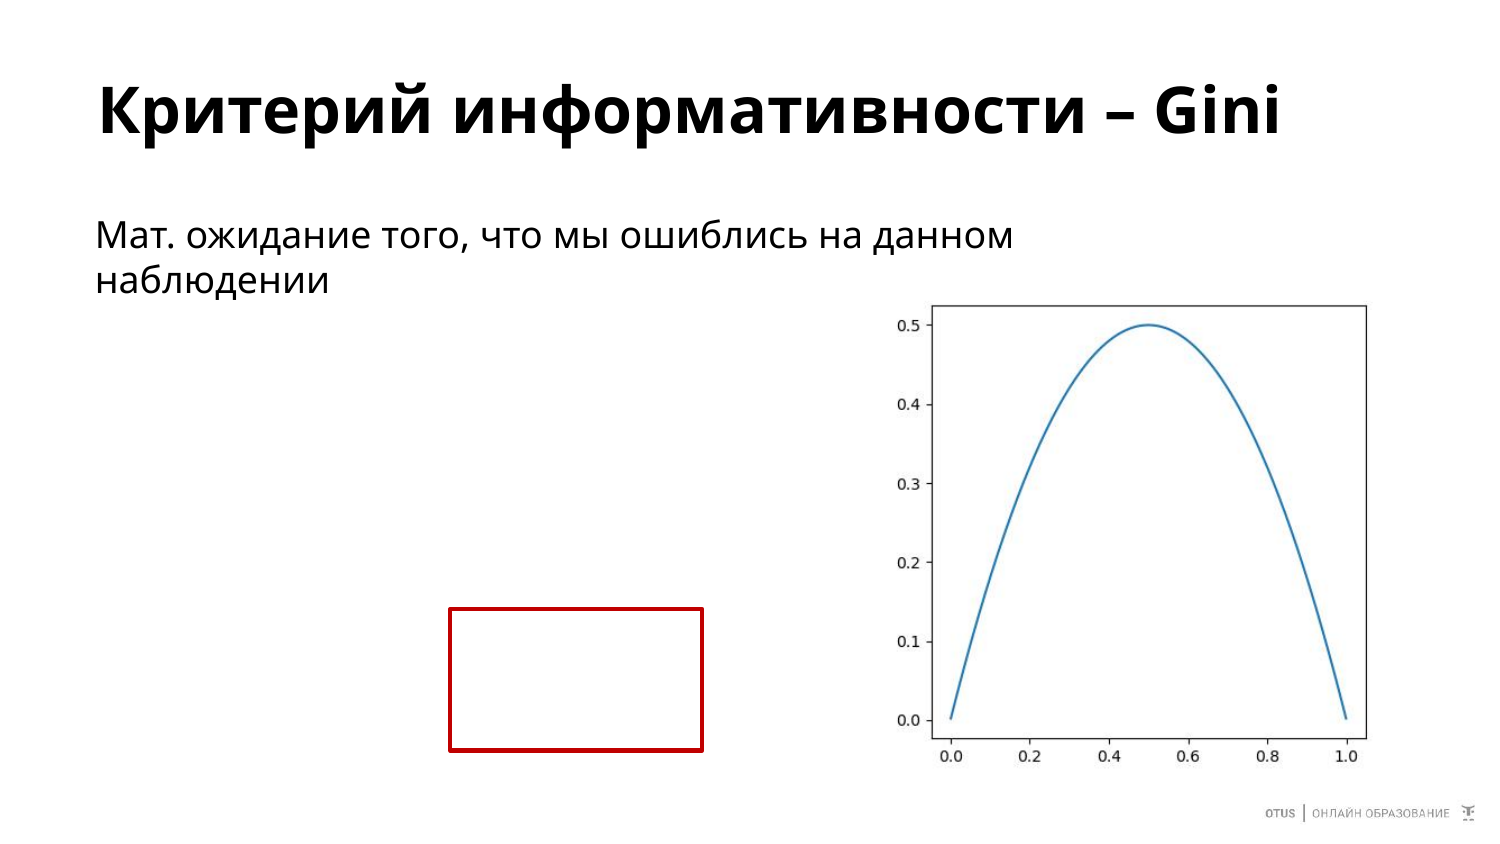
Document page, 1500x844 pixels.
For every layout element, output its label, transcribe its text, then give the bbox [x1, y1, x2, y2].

picture [861, 238, 1475, 825]
title Критерий информативности – Gini [82, 54, 1480, 234]
text_box Мат. ожидание того, что мы ошиблись на данном наблюдении [78, 203, 1228, 309]
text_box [126, 309, 745, 752]
